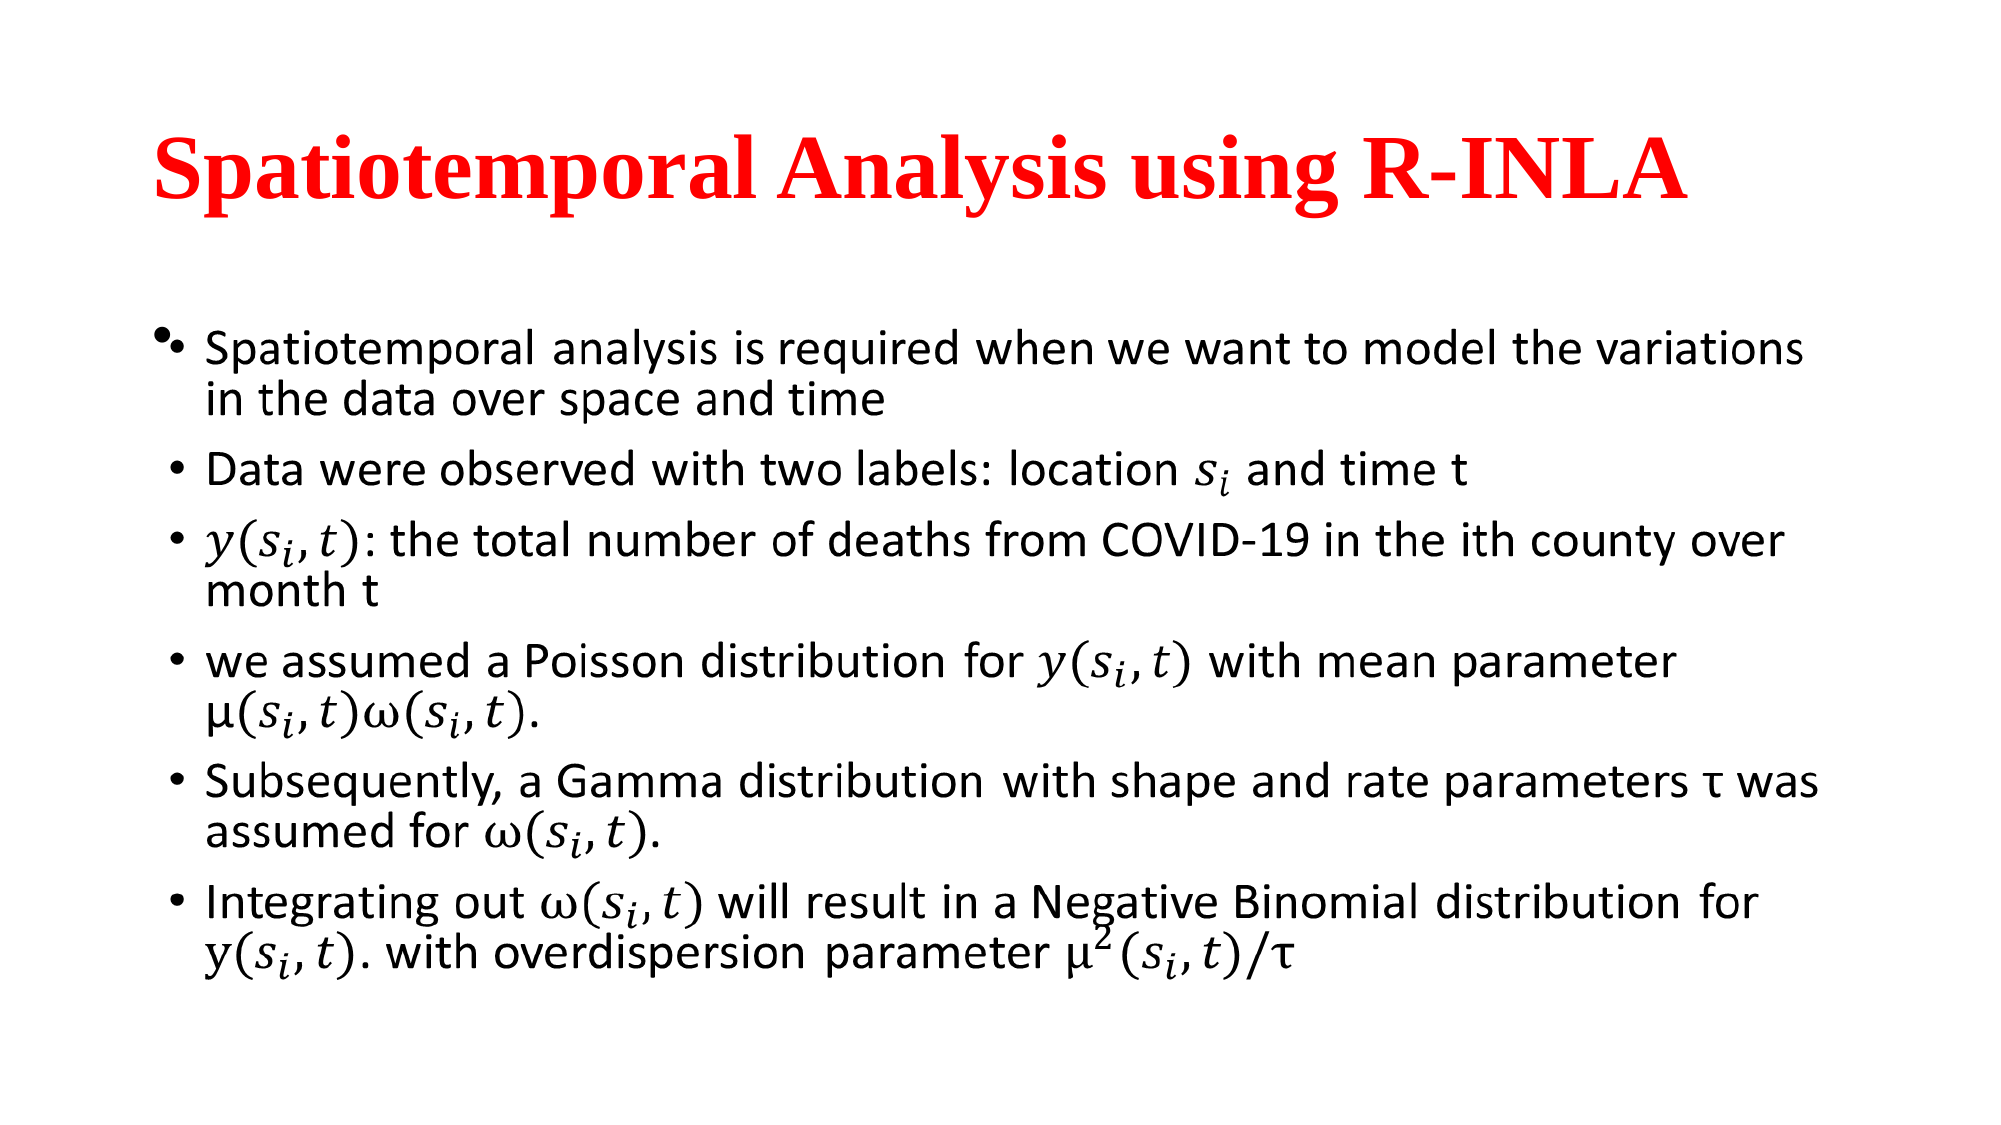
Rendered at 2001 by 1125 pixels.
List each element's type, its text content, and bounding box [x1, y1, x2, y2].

title Spatiotemporal Analysis using R-INLA [137, 59, 1863, 278]
list [137, 299, 1863, 1014]
